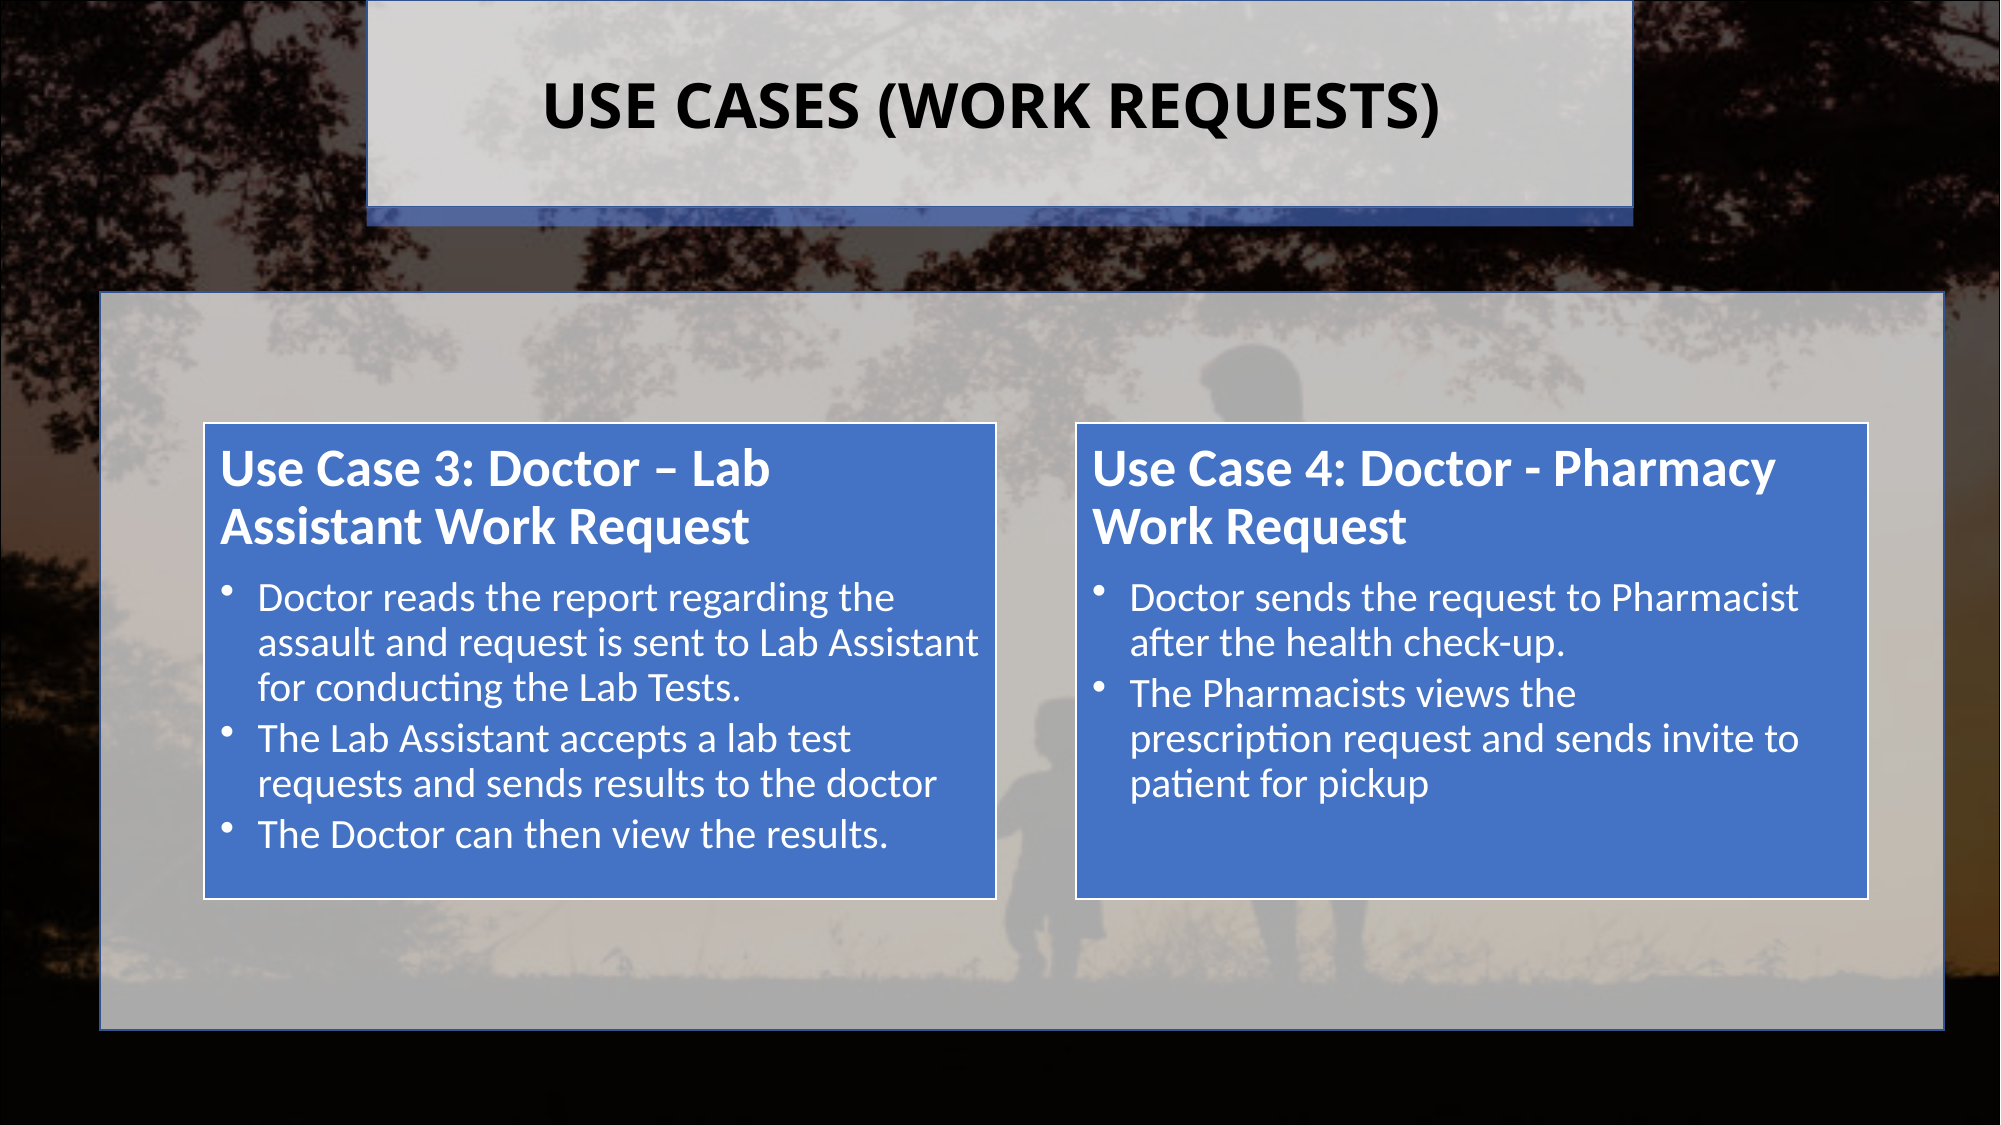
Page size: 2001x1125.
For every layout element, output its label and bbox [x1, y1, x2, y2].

text_box [203, 335, 1869, 987]
picture [0, 0, 2000, 1125]
